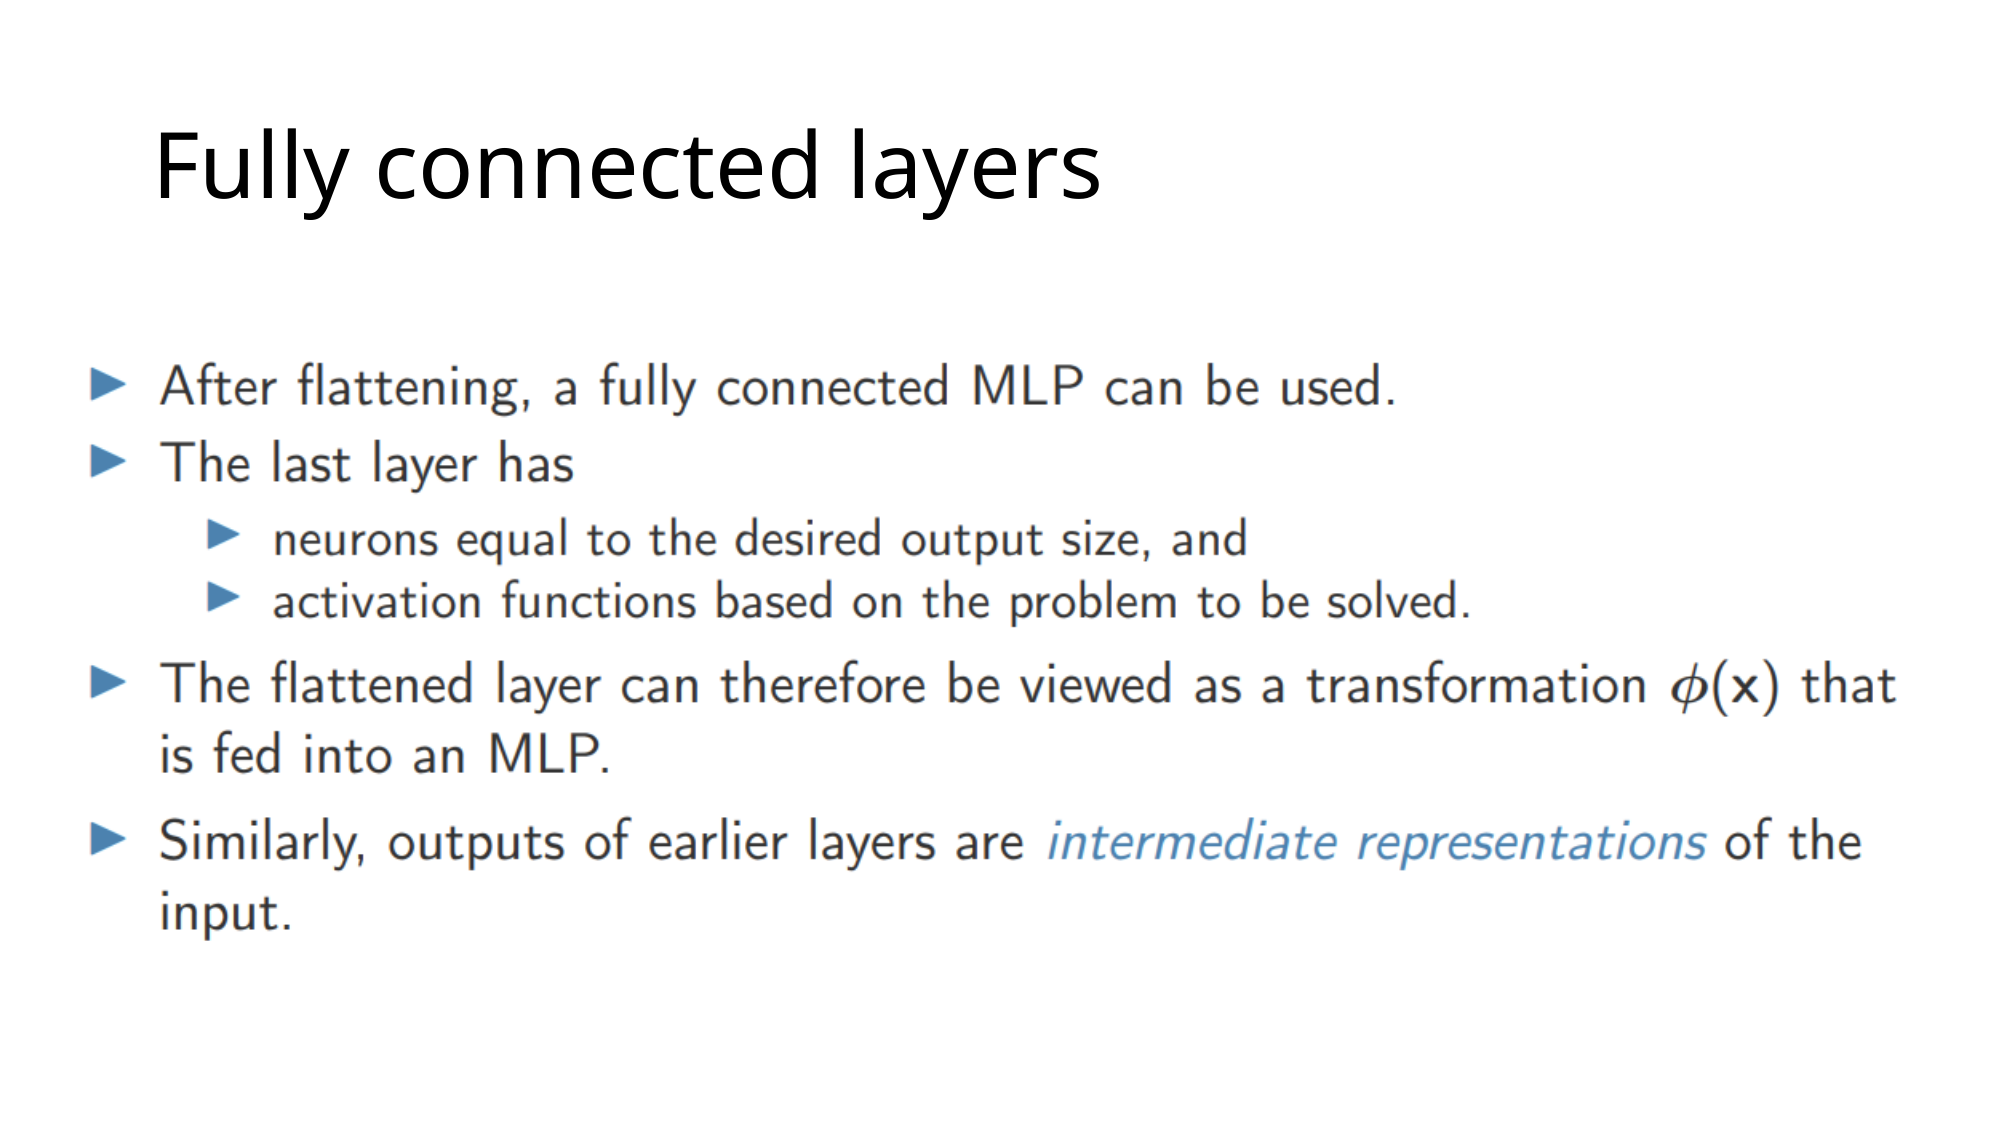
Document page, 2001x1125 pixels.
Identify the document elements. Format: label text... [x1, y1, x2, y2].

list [58, 336, 1905, 965]
title Fully connected layers [137, 59, 1863, 278]
